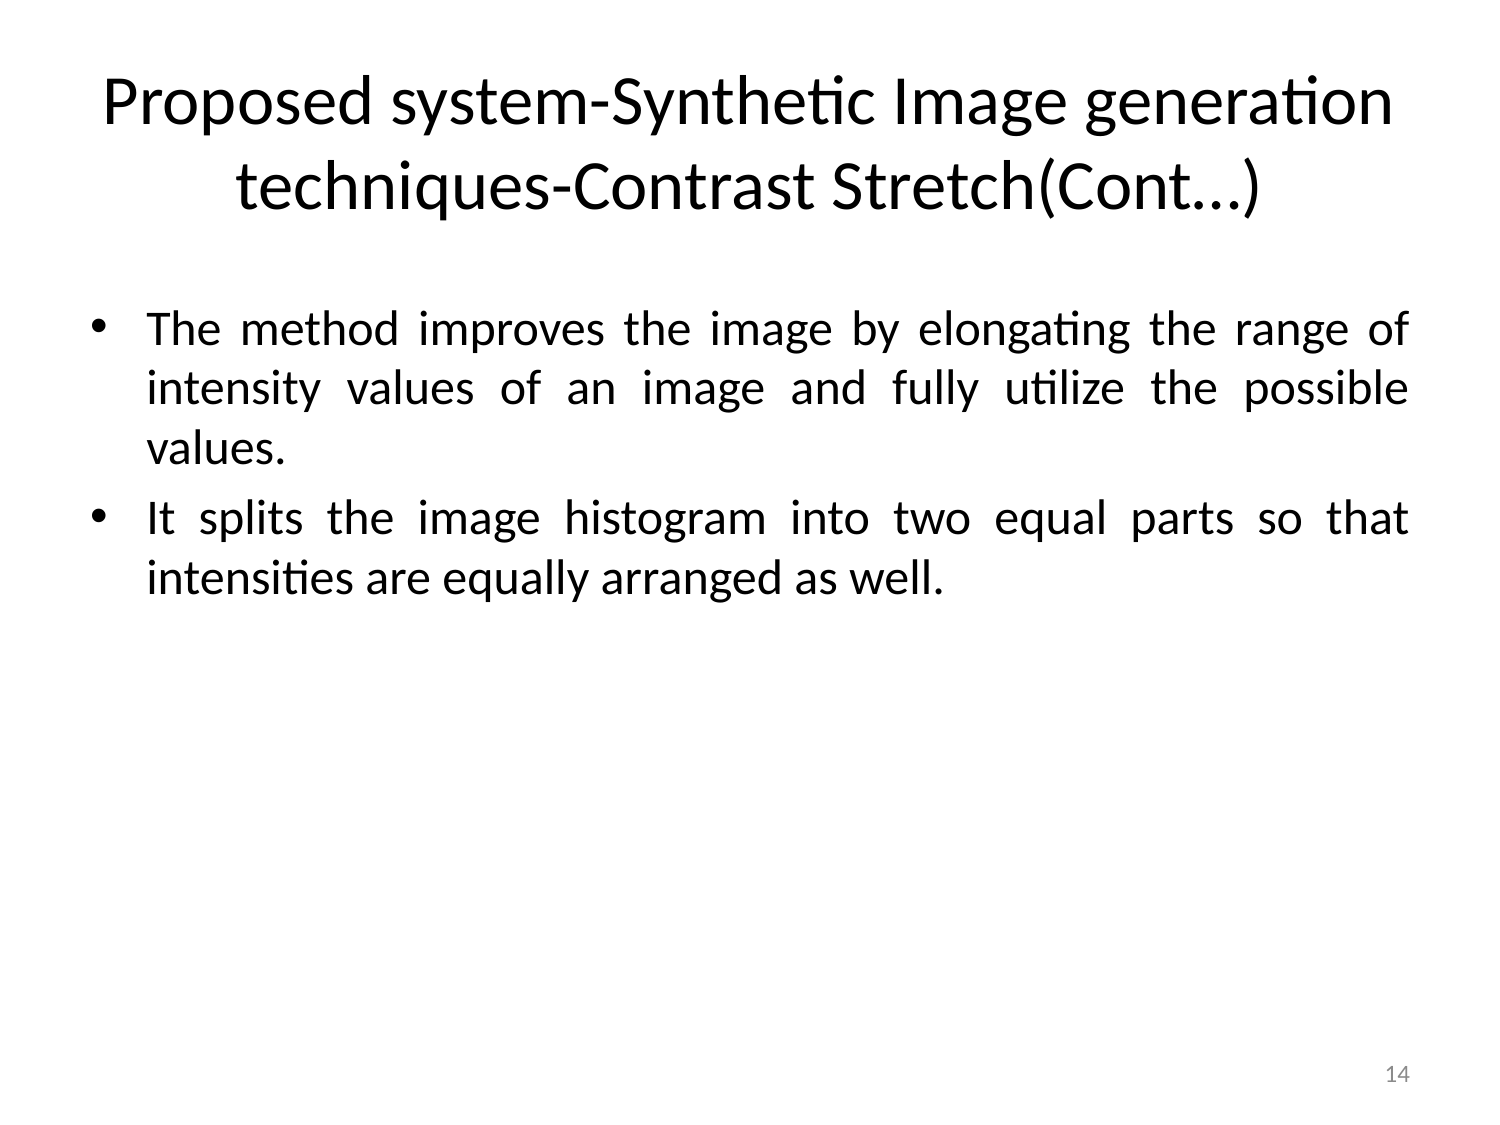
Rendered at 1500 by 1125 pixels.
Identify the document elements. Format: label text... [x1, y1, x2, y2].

slide_number 14 [1074, 1042, 1425, 1103]
title Proposed system-Synthetic Image generation techniques-Contrast Stretch(Cont…) [75, 45, 1425, 233]
list The method improves the image by elongating the range of intensity values of an image and fully utilize the possible values. It splits the image histogram into two equal parts so that intensities are equally arranged as well. [75, 287, 1425, 1005]
